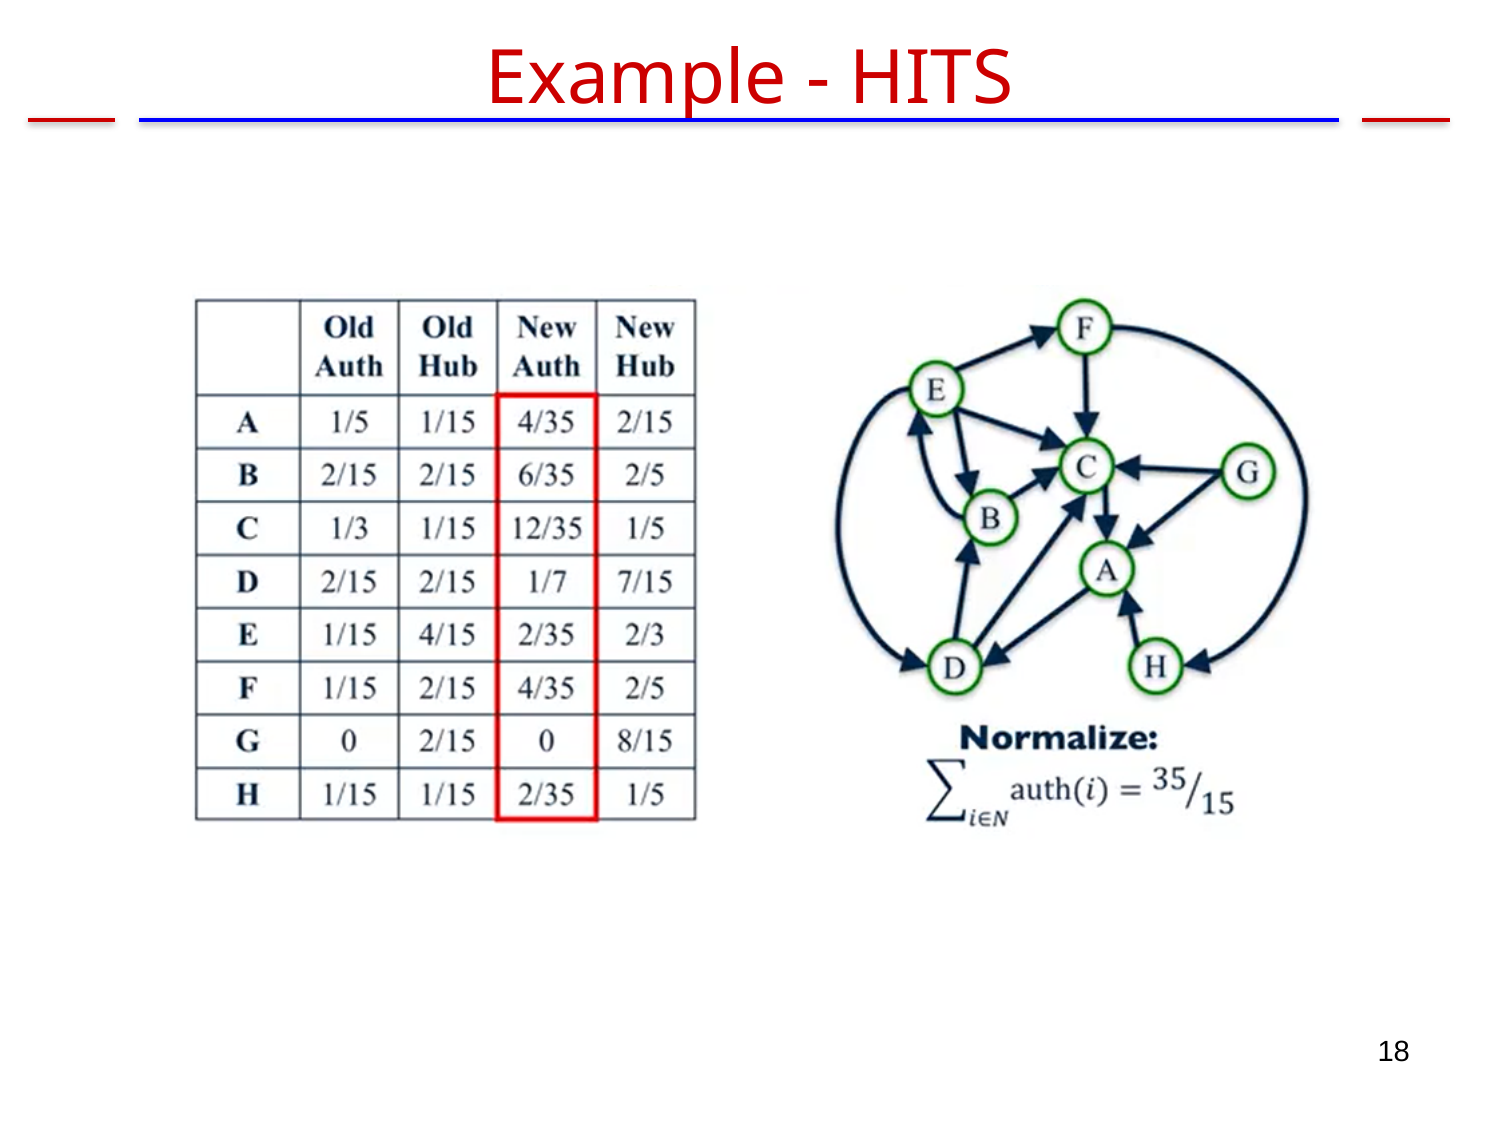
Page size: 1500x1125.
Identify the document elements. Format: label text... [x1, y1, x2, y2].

title Example - HITS [443, 27, 1057, 116]
picture [187, 285, 1363, 840]
slide_number 18 [1074, 1024, 1426, 1103]
